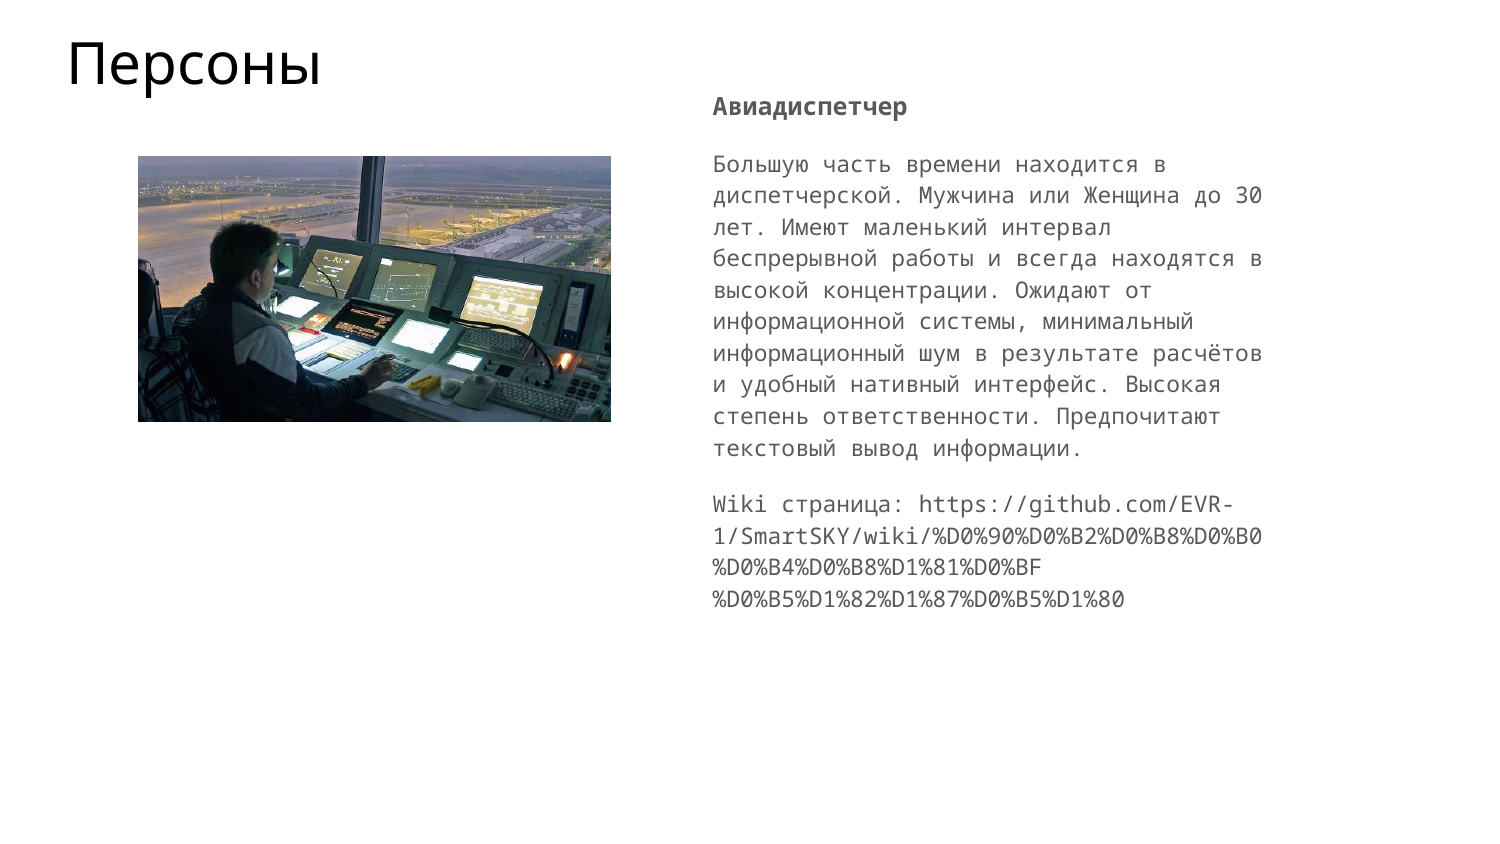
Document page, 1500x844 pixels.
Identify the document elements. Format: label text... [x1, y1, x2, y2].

list Авиадиспетчер Большую часть времени находится в диспетчерской. Мужчина или Женщина до 30 лет. Имеют маленький интервал беспрерывной работы и всегда находятся в высокой концентрации. Ожидают от информационной системы, минимальный информационный шум в результате расчётов и удобный нативный интерфейс. Высокая степень ответственности. Предпочитают текстовый вывод информации. Wiki страница: https://github.com/EVR-1/SmartSKY/wiki/%D0%90%D0%B2%D0%B8%D0%B0%D0%B4%D0%B8%D1%81%D0%BF%D0%B5%D1%82%D1%87%D0%B5%D1%80 [697, 70, 1284, 632]
title Персоны [51, 11, 1449, 106]
picture [137, 155, 611, 423]
